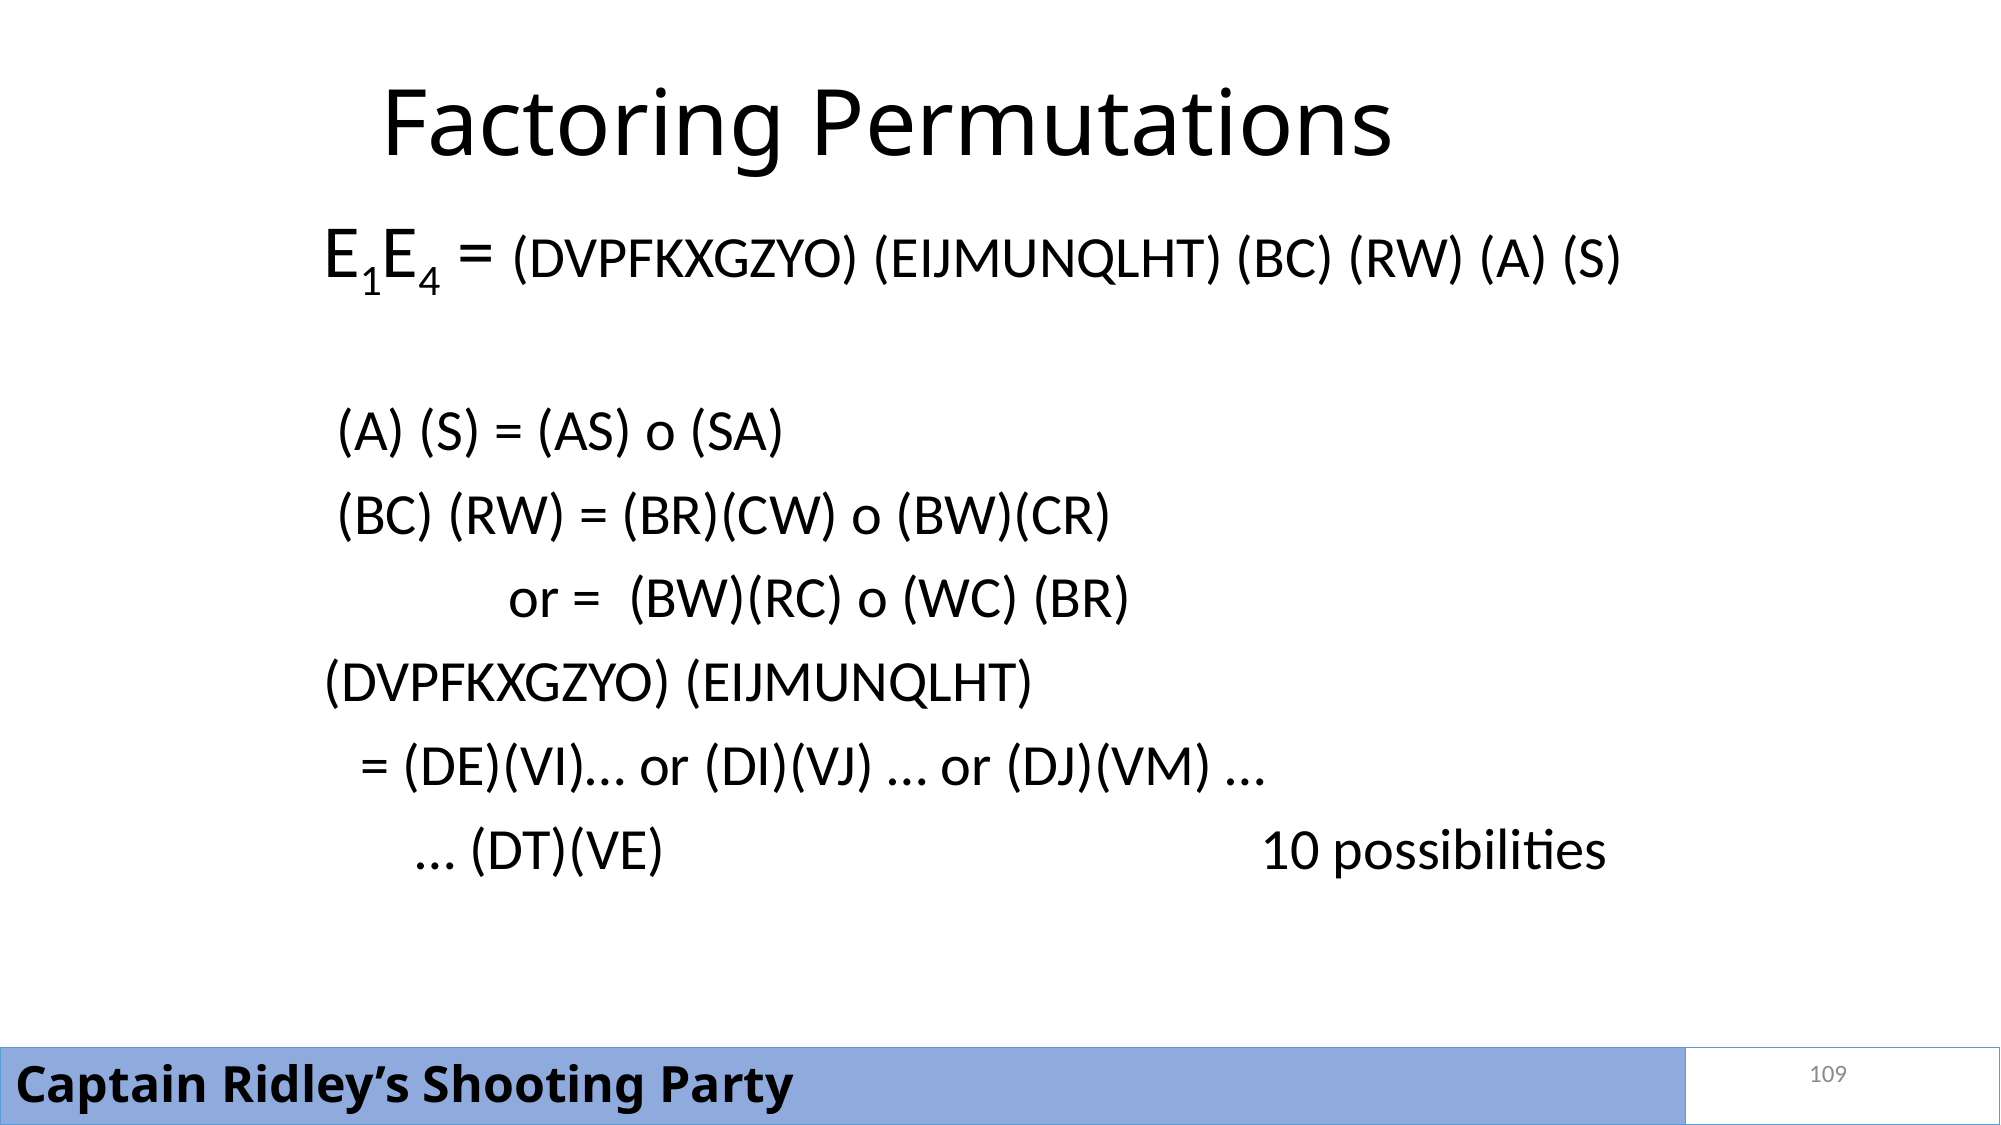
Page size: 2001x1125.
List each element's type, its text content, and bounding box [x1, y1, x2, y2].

text_box [1685, 1047, 2000, 1125]
text_box Captain Ridley’s Shooting Party [0, 1047, 1685, 1125]
title Factoring Permutations [365, 32, 1641, 195]
list E1E4 = (DVPFKXGZYO) (EIJMUNQLHT) (BC) (RW) (A) (S) (A) (S) = (AS) o (SA) (BC) (RW) = (BR)(CW) o (BW)(CR) or = (BW)(RC) o (WC) (BR) (DVPFKXGZYO) (EIJMUNQLHT) = (DE)(VI)… or (DI)(VJ) … or (DJ)(VM) … … (DT)(VE) 10 possibilities [308, 195, 1725, 1000]
slide_number 109 [1412, 1042, 1863, 1047]
